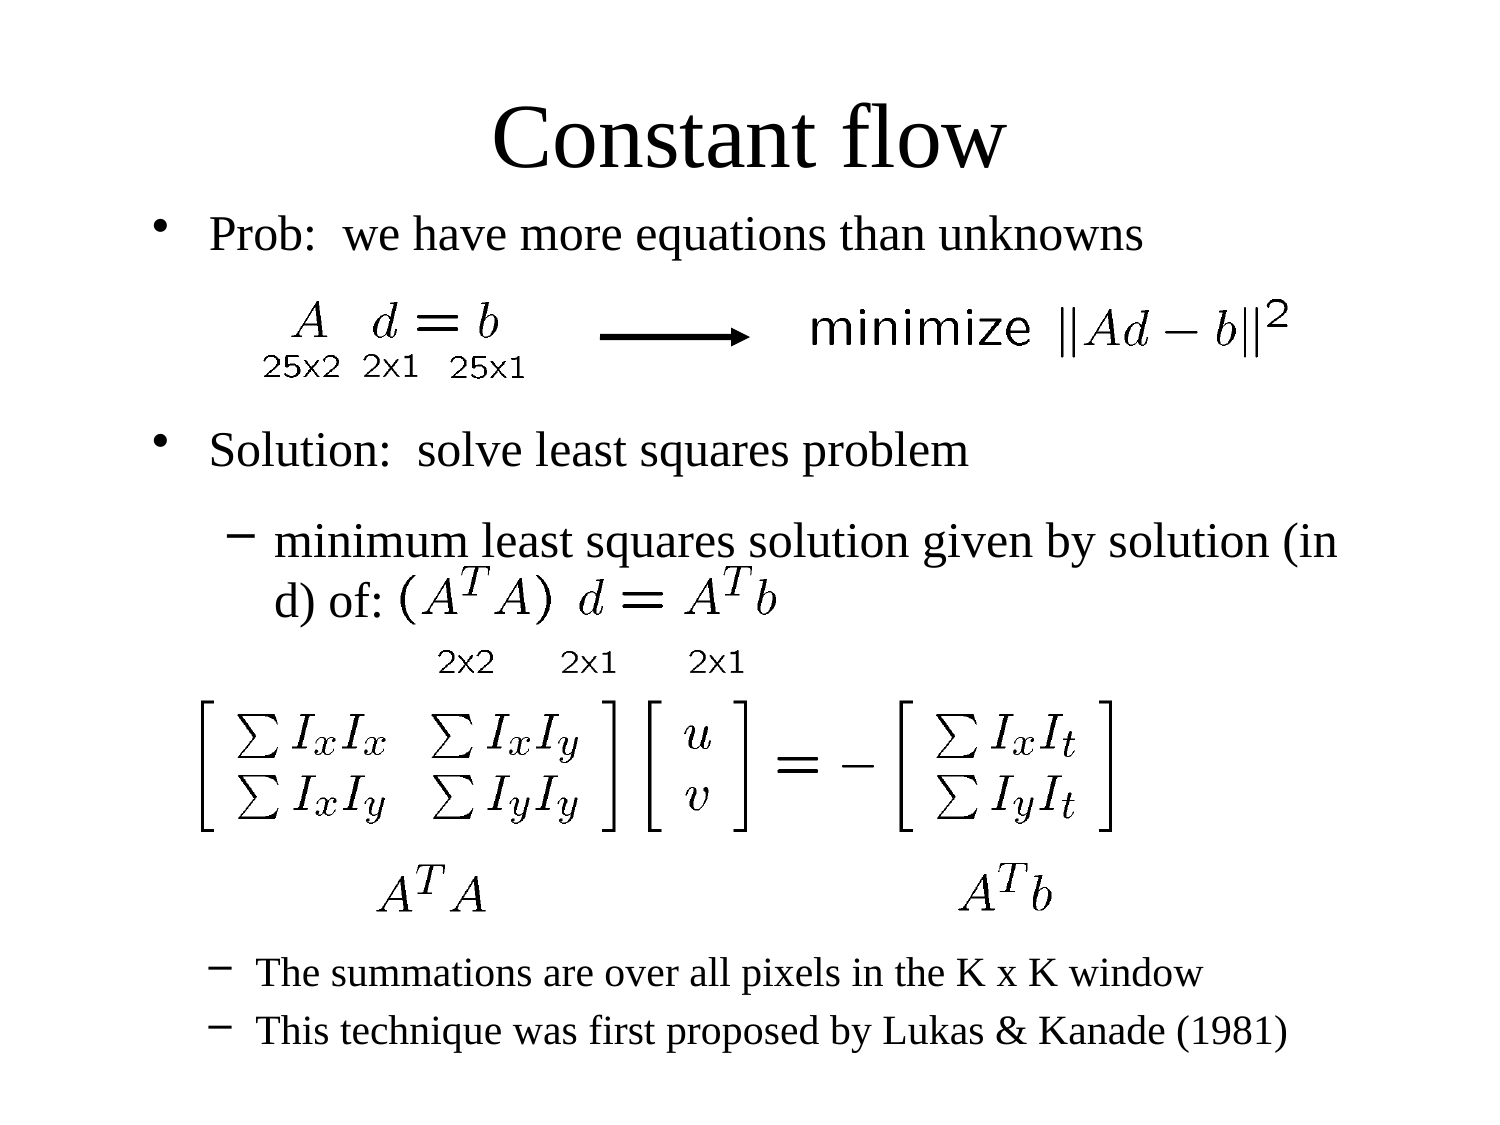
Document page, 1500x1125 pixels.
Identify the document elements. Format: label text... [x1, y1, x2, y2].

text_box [137, 499, 1401, 625]
list Prob: we have more equations than unknowns [137, 200, 1413, 266]
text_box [118, 699, 1432, 1101]
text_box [437, 649, 744, 674]
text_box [137, 299, 1413, 488]
title Constant flow [112, 37, 1388, 225]
